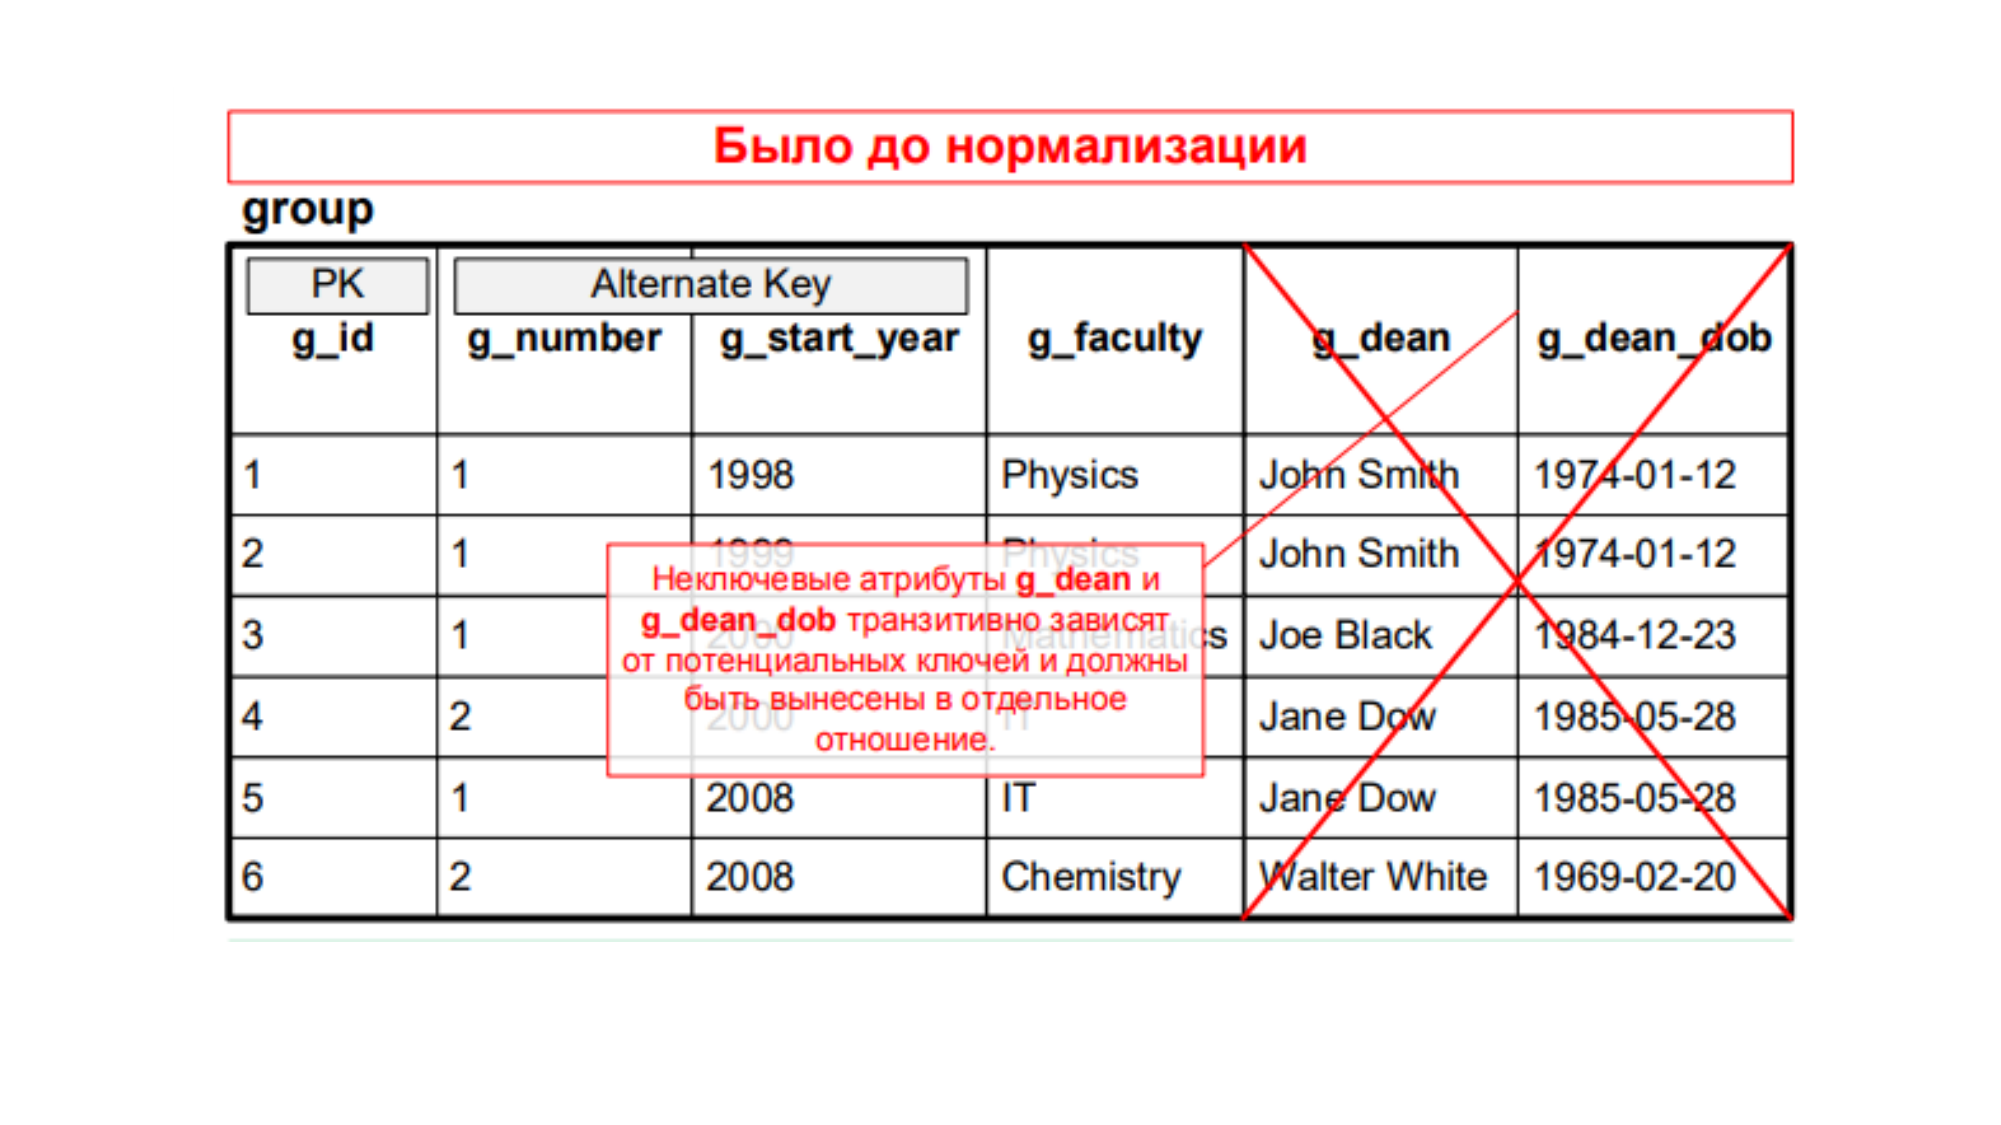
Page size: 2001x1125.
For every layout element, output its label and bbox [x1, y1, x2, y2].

picture [172, 87, 1833, 942]
